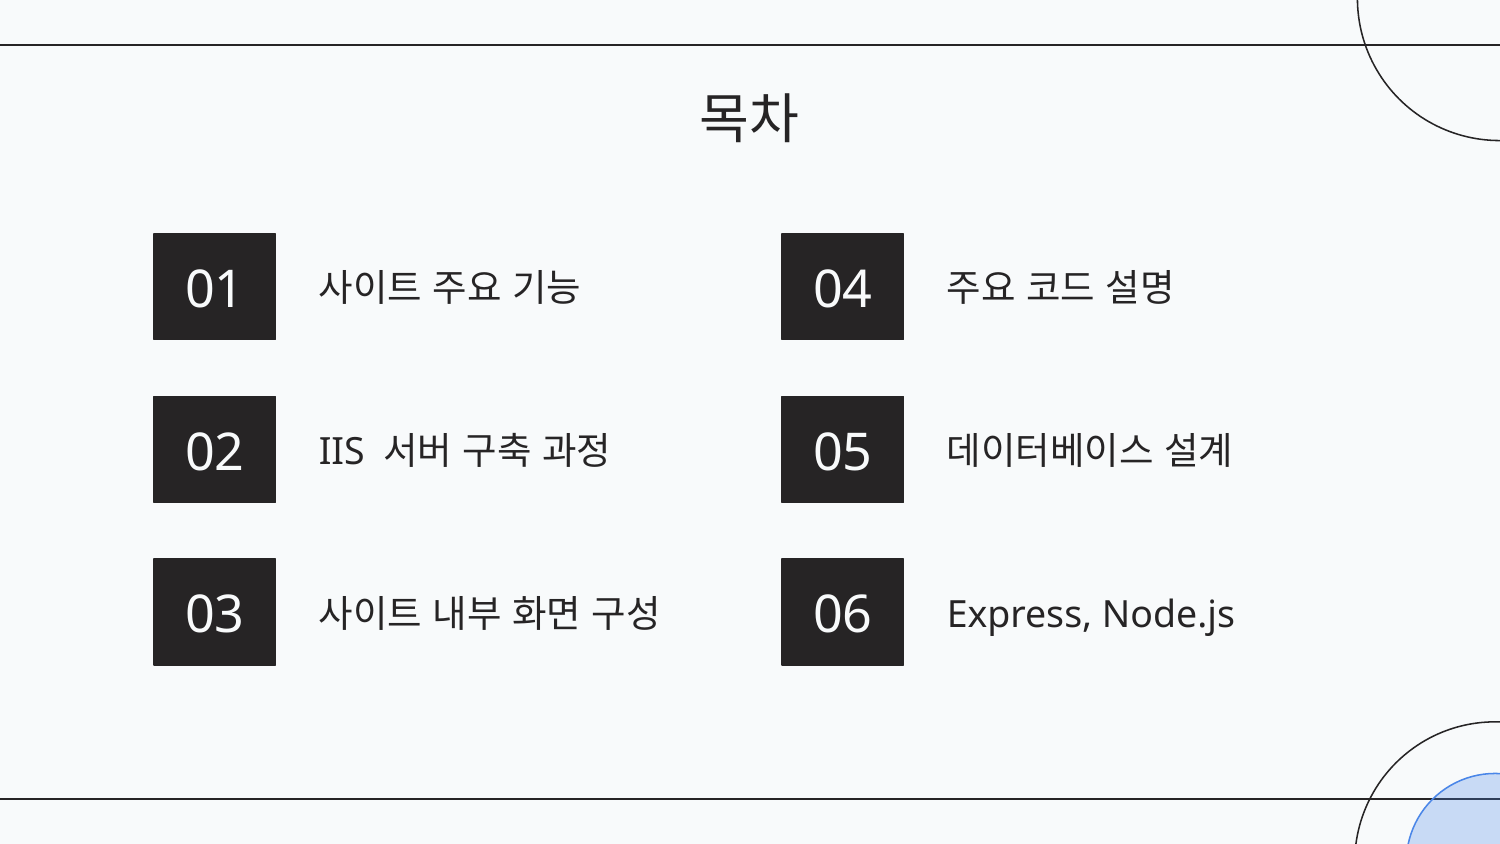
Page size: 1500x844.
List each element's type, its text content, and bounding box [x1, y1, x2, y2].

subtitle 주요 코드 설명 [931, 233, 1382, 340]
title 04 [781, 233, 904, 340]
subtitle 사이트 주요 기능 [303, 233, 754, 340]
title 03 [153, 558, 276, 666]
subtitle Express, Node.js [931, 559, 1382, 666]
title 06 [781, 558, 904, 666]
subtitle 데이터베이스 설계 [931, 396, 1382, 503]
title 01 [153, 233, 276, 340]
subtitle 사이트 내부 화면 구성 [303, 559, 754, 666]
title 05 [781, 396, 904, 503]
title 02 [153, 396, 276, 503]
subtitle IIS 서버 구축 과정 [303, 396, 754, 503]
title 목차 [118, 66, 1382, 167]
